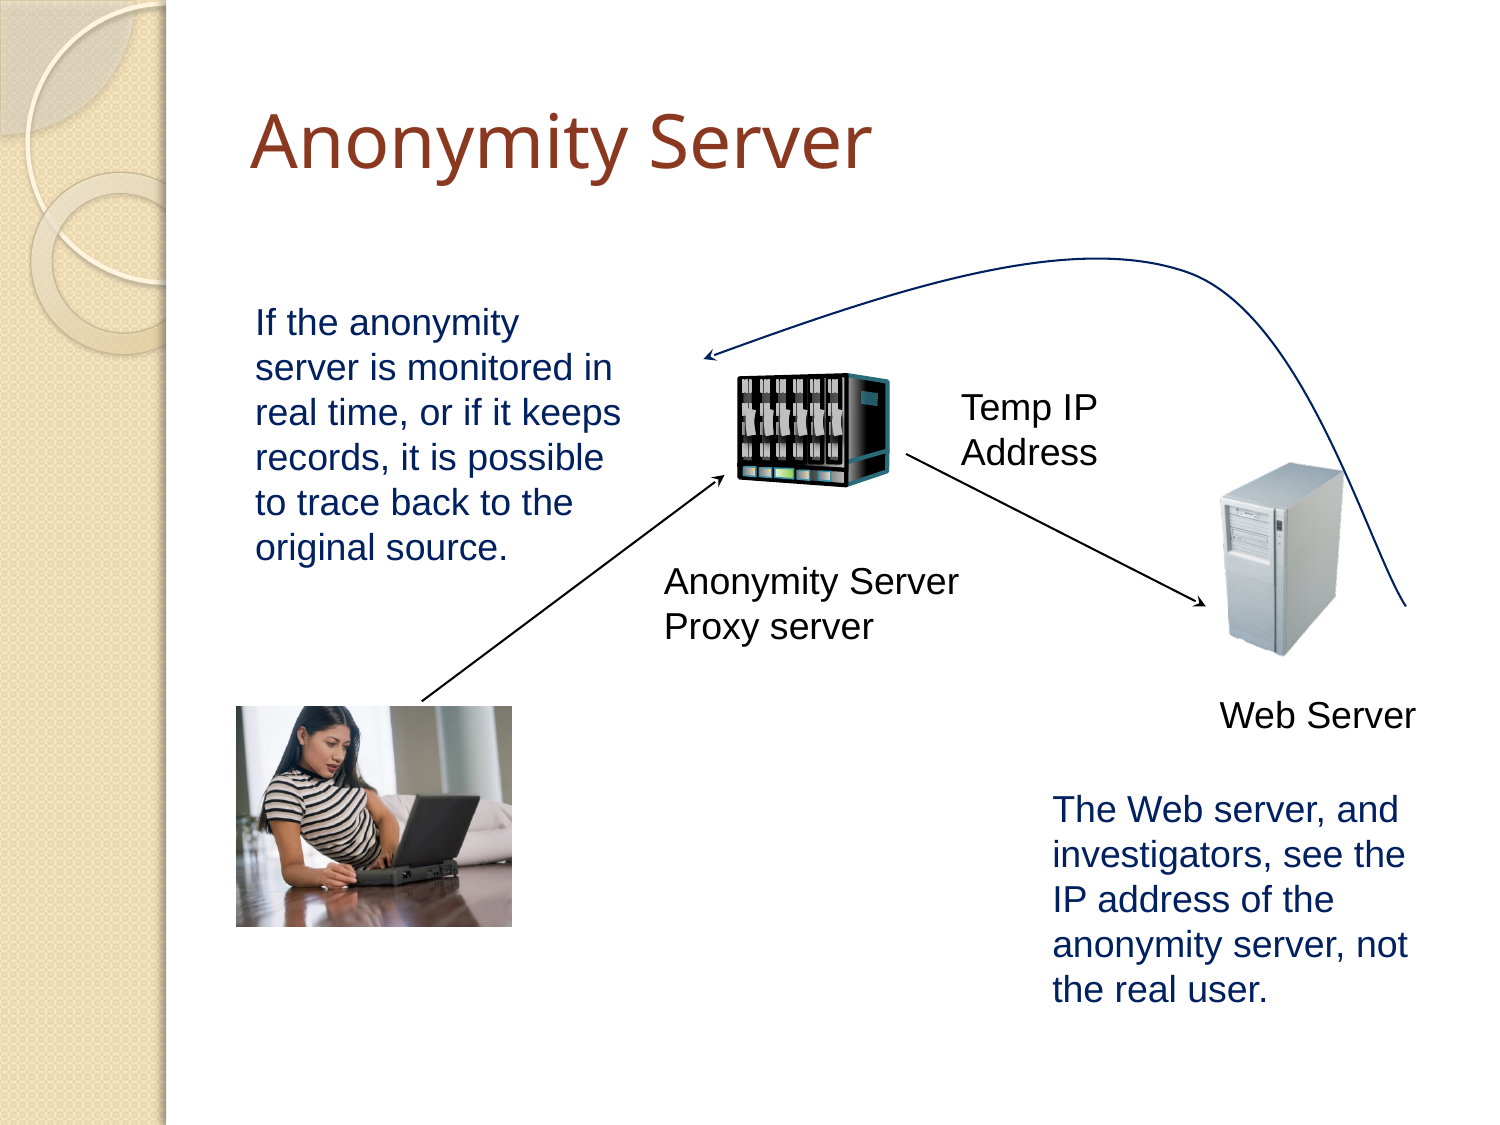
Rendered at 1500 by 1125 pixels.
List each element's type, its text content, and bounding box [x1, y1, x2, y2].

text_box [703, 258, 1340, 540]
text_box [1356, 496, 1407, 607]
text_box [739, 374, 888, 486]
picture [235, 706, 512, 928]
text_box The Web server, and investigators, see the IP address of the anonymity server, not the real user. [1037, 777, 1435, 1018]
table_header Act [888, 376, 893, 426]
text_box Temp IP Address [946, 445, 1046, 481]
text_box Anonymity Server Proxy server [649, 549, 975, 655]
text_box [710, 474, 725, 488]
text_box [1192, 595, 1206, 607]
title Anonymity Server [235, 45, 1466, 233]
text_box If the anonymity server is monitored in real time, or if it keeps records, it is possible to trace back to the original source. [240, 290, 638, 576]
picture [1223, 460, 1354, 659]
text_box Web Server [1204, 683, 1432, 744]
